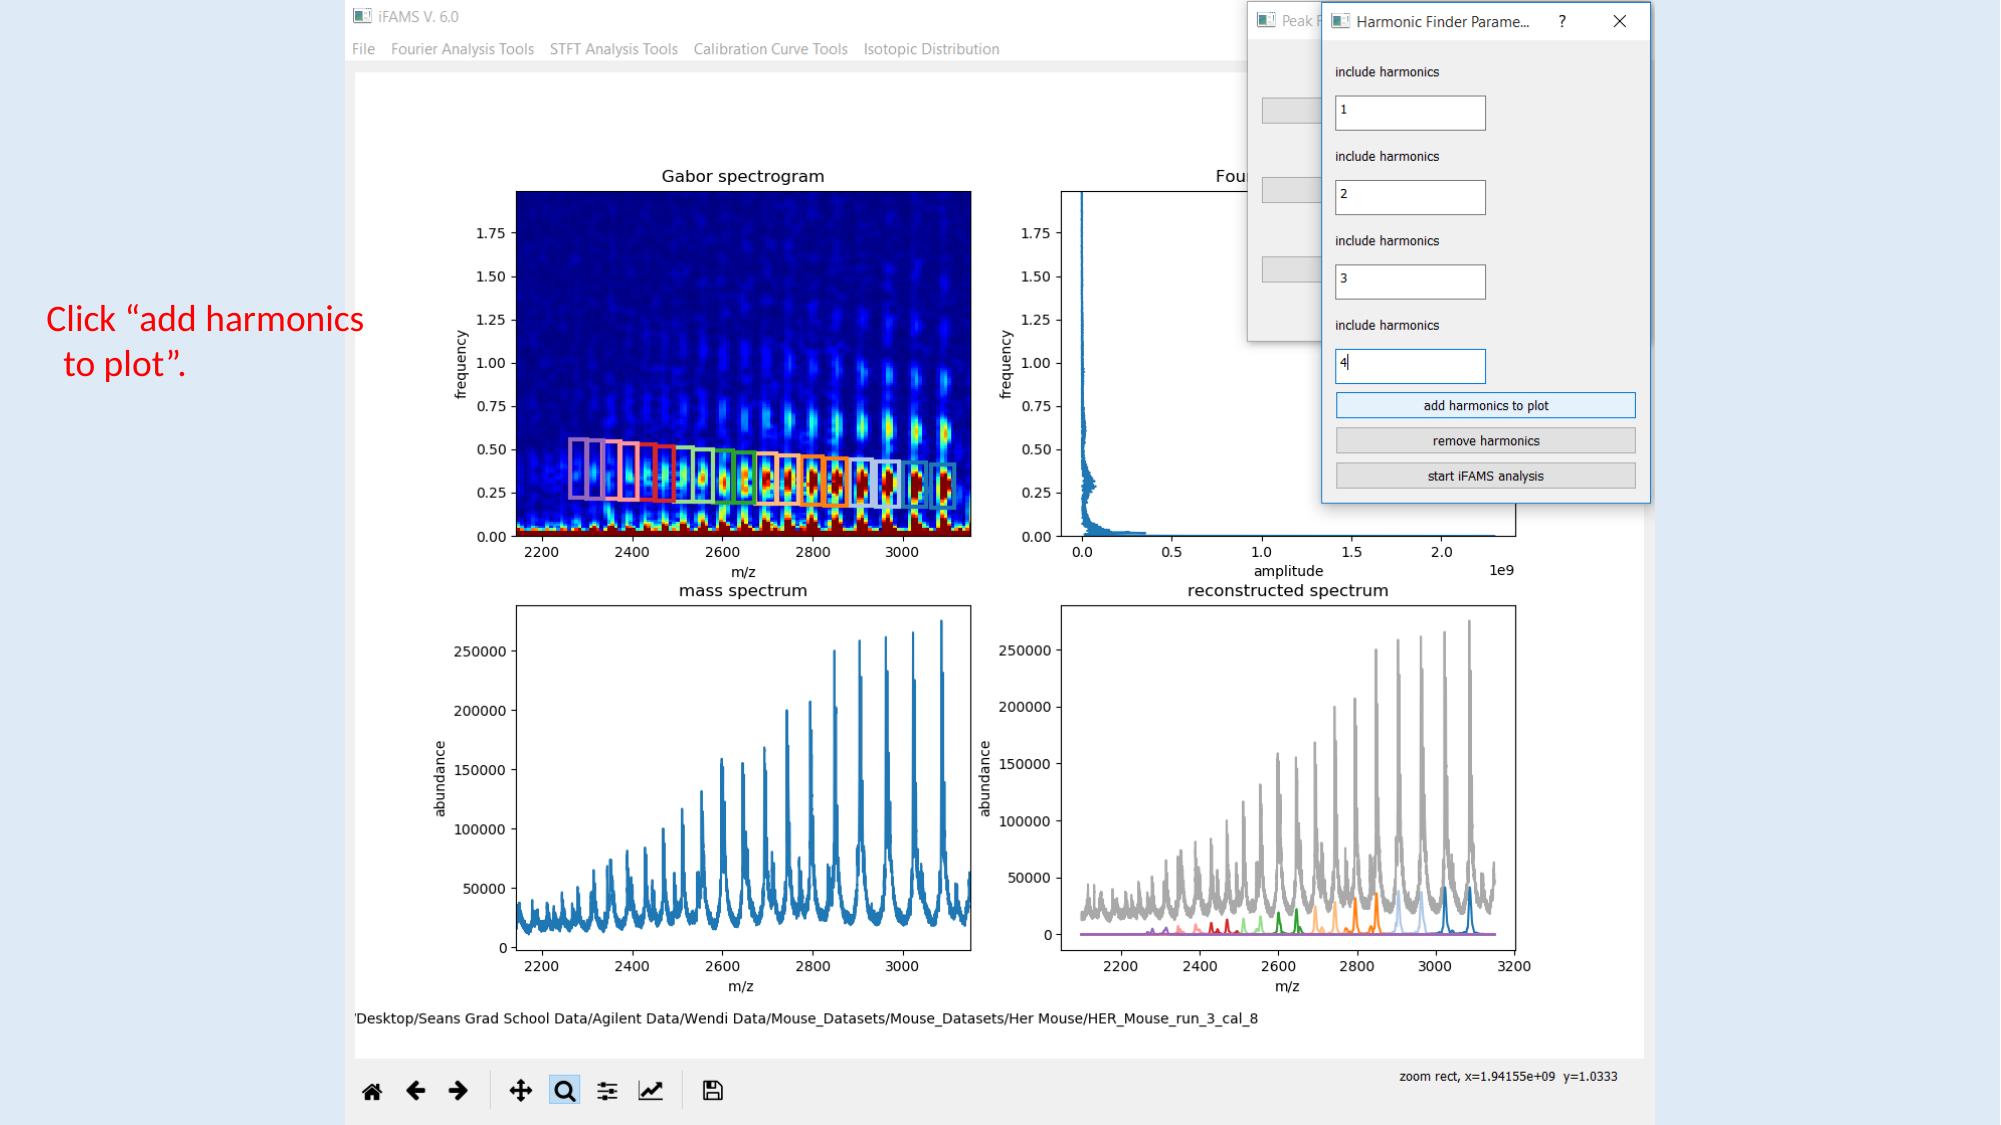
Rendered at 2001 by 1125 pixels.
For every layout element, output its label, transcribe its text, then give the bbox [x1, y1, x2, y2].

text_box Click “add harmonics to plot”. [31, 286, 345, 392]
picture [345, 0, 1655, 1125]
